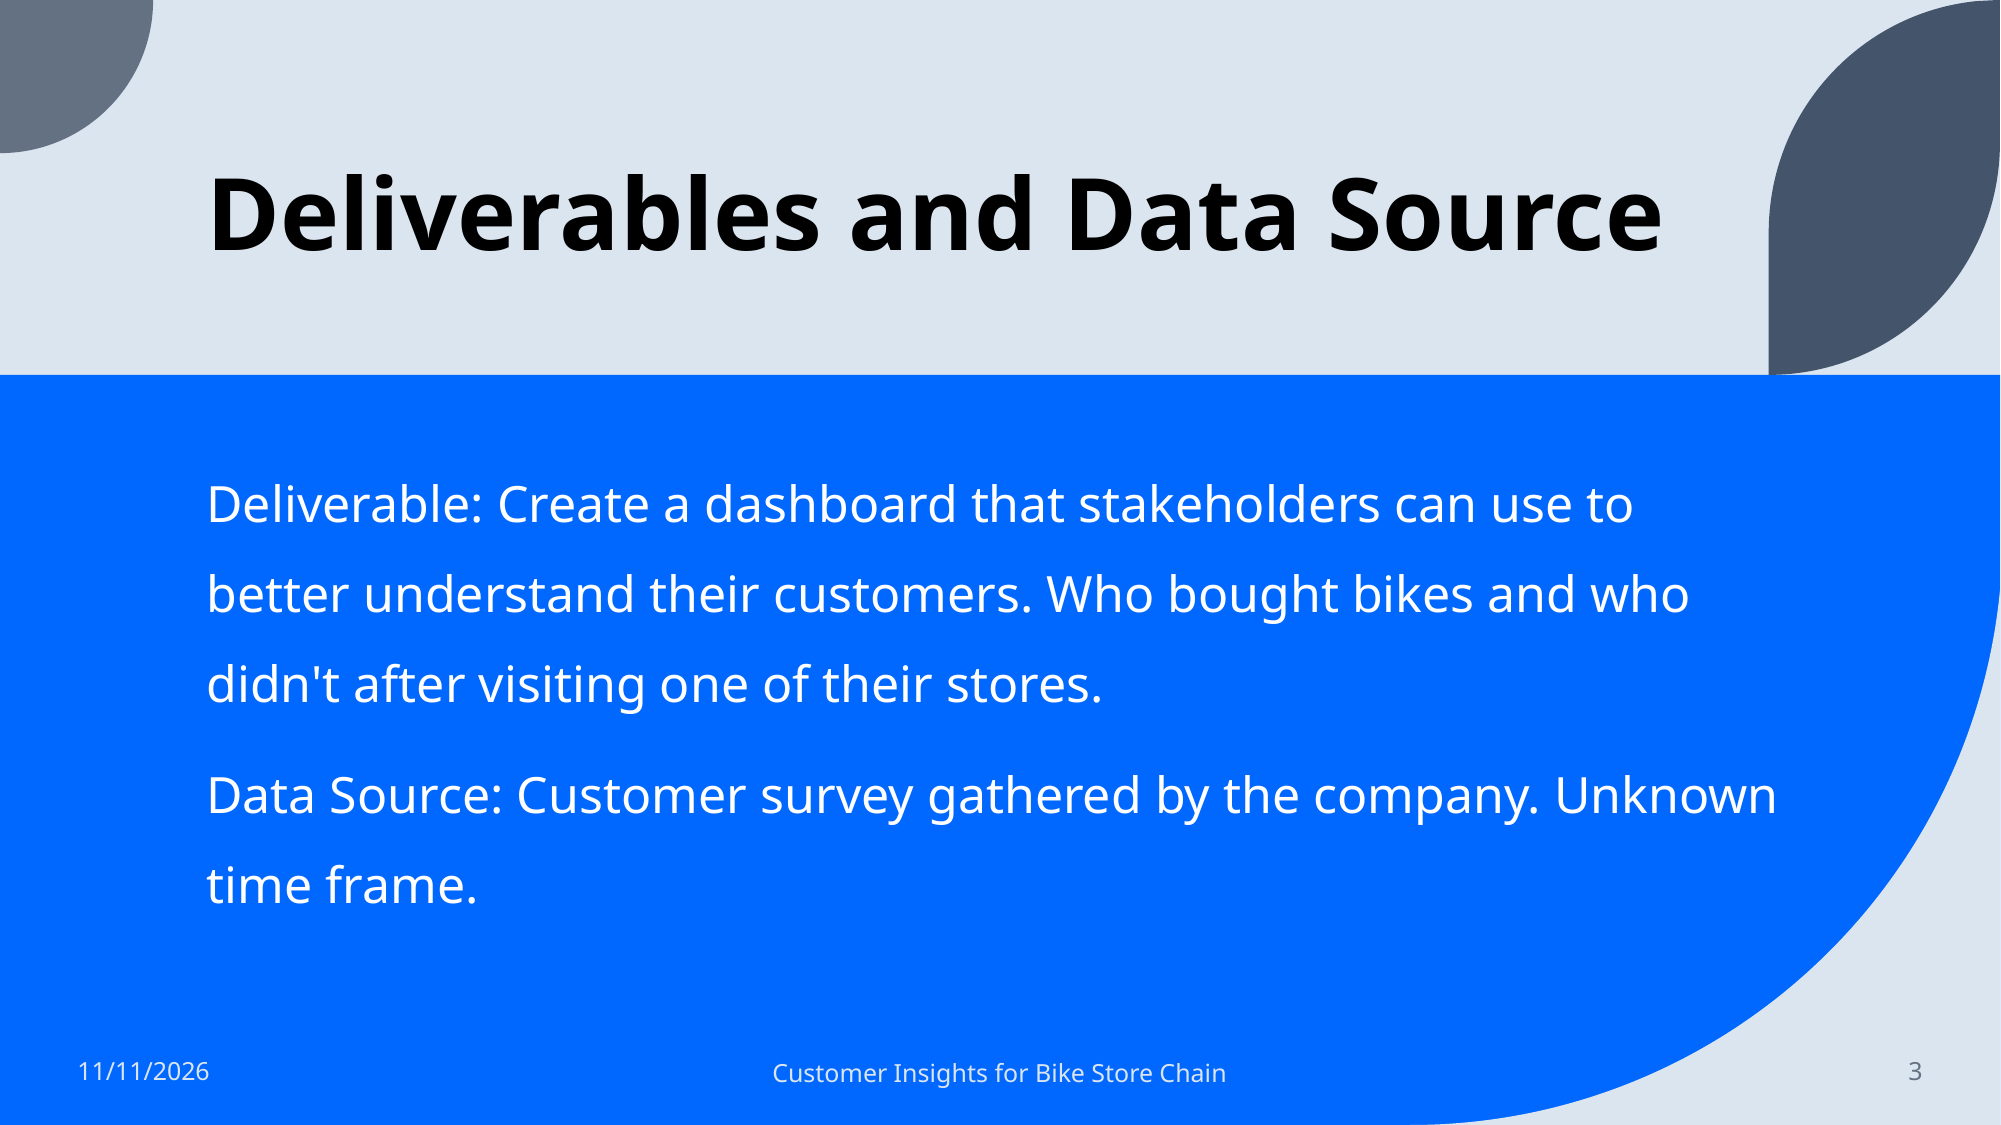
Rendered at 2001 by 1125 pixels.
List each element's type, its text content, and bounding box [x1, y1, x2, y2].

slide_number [62, 1042, 513, 1103]
list Deliverable: Create a dashboard that stakeholders can use to better understand their customers. Who bought bikes and who didn't after visiting one of their stores. Data Source: Customer survey gathered by the company. Unknown time frame. [191, 435, 1796, 999]
title Deliverables and Data Source [191, 62, 1796, 280]
slide_number 3 [1674, 1042, 1938, 1103]
footer Customer Insights for Bike Store Chain [662, 1042, 1338, 1103]
